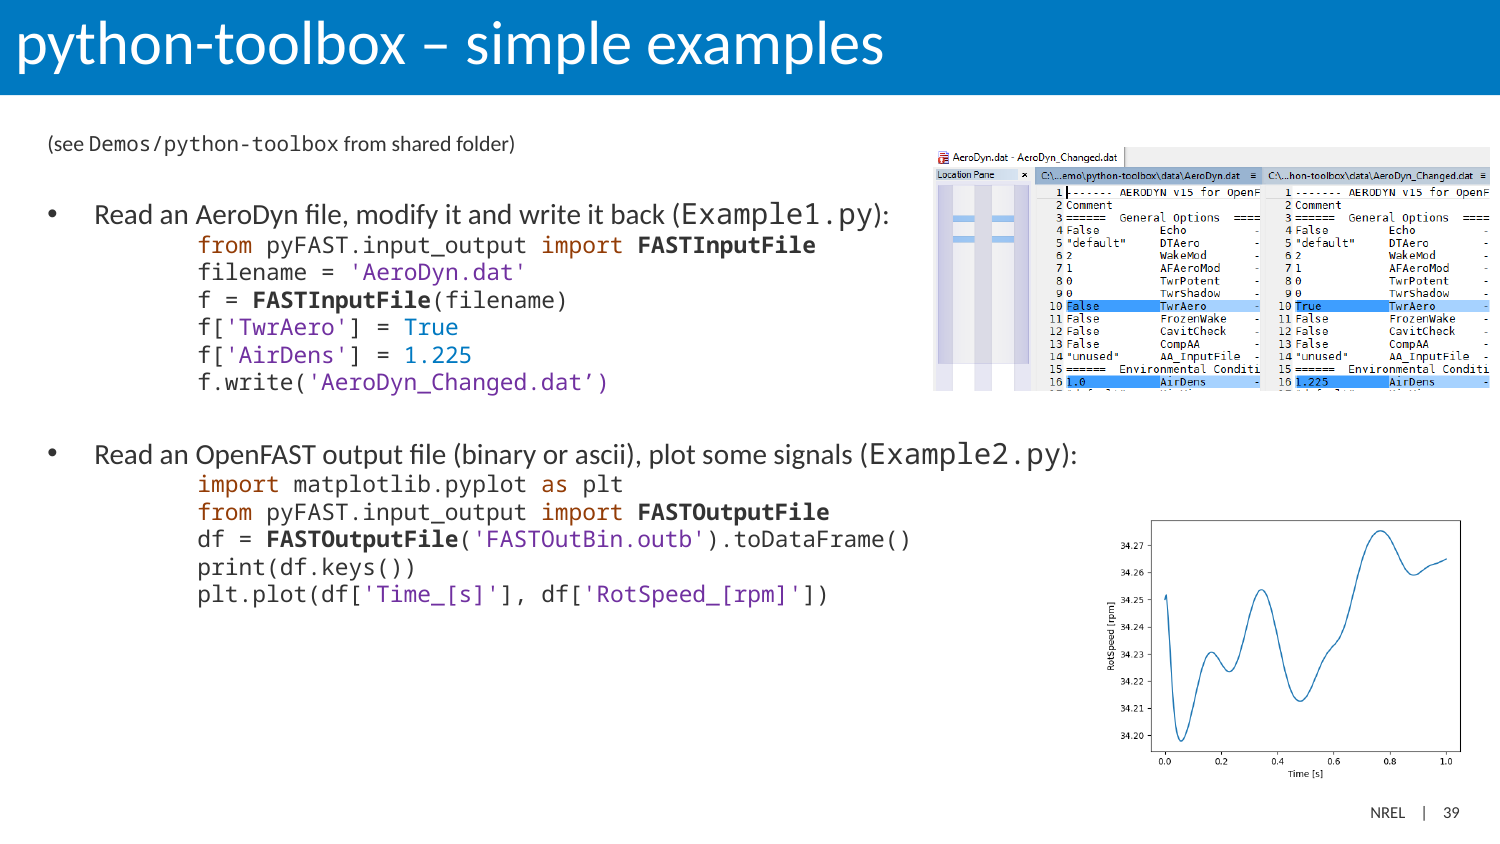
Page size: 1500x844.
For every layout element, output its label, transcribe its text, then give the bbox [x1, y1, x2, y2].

text_box (see Demos/python-toolbox from shared folder) Read an AeroDyn file, modify it and write it back (Example1.py): from pyFAST.input_output import FASTInputFile filename = 'AeroDyn.dat' f = FASTInputFile(filename) f['TwrAero'] = True f['AirDens'] = 1.225 f.write('AeroDyn_Changed.dat’) Read an OpenFAST output file (binary or ascii), plot some signals (Example2.py): import matplotlib.pyplot as plt from pyFAST.input_output import FASTOutputFile df = FASTOutputFile('FASTOutBin.outb').toDataFrame() print(df.keys()) plt.plot(df['Time_[s]'], df['RotSpeed_[rpm]']) [32, 121, 1390, 655]
title python-toolbox – simple examples [0, 0, 1500, 96]
picture [1102, 514, 1468, 783]
picture [932, 147, 1490, 391]
